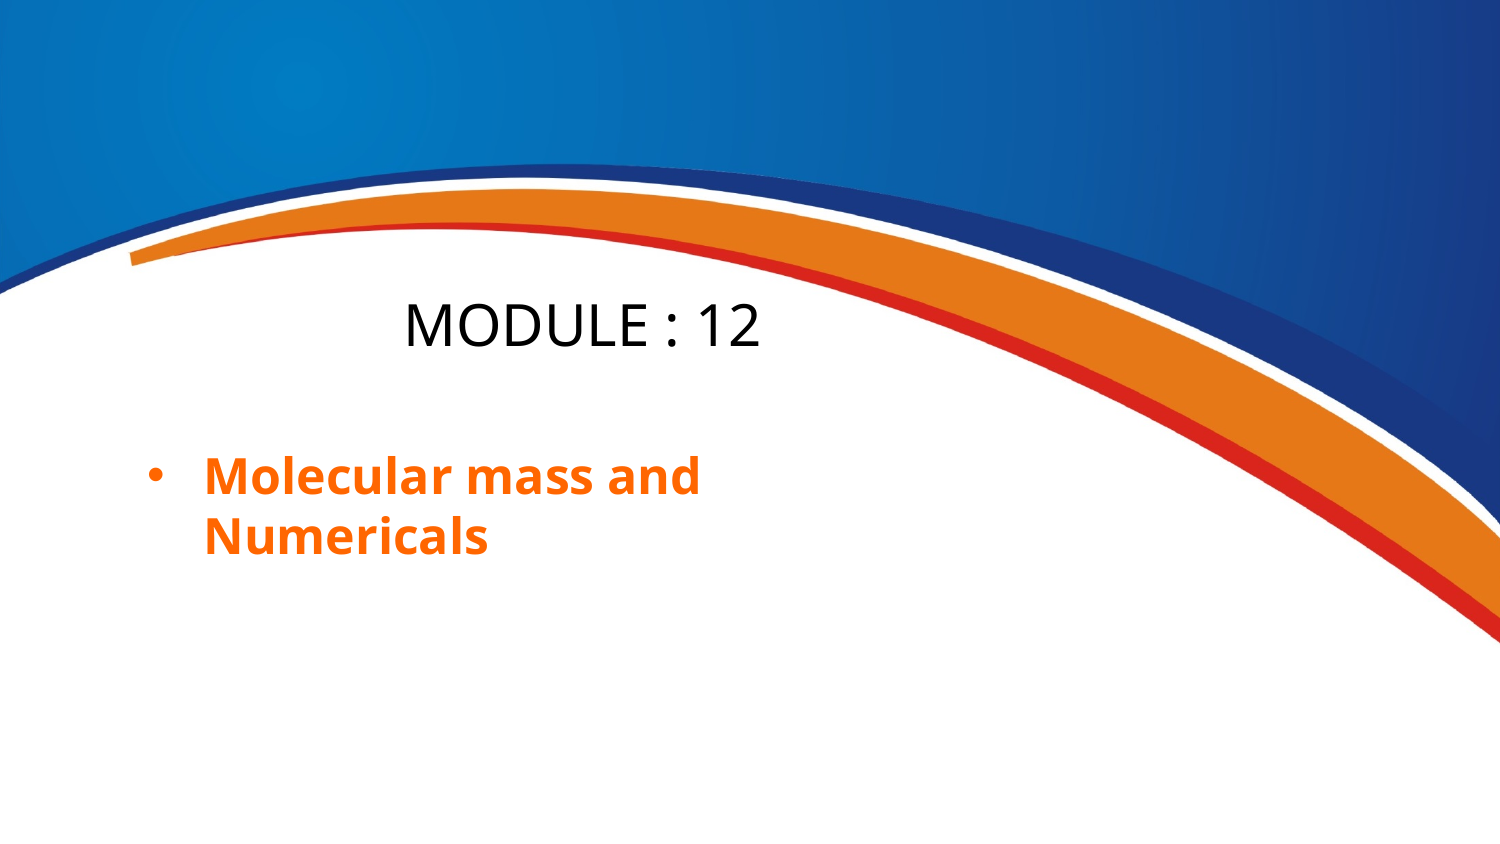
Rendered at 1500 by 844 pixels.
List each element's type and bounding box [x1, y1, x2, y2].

picture [0, 0, 1500, 649]
